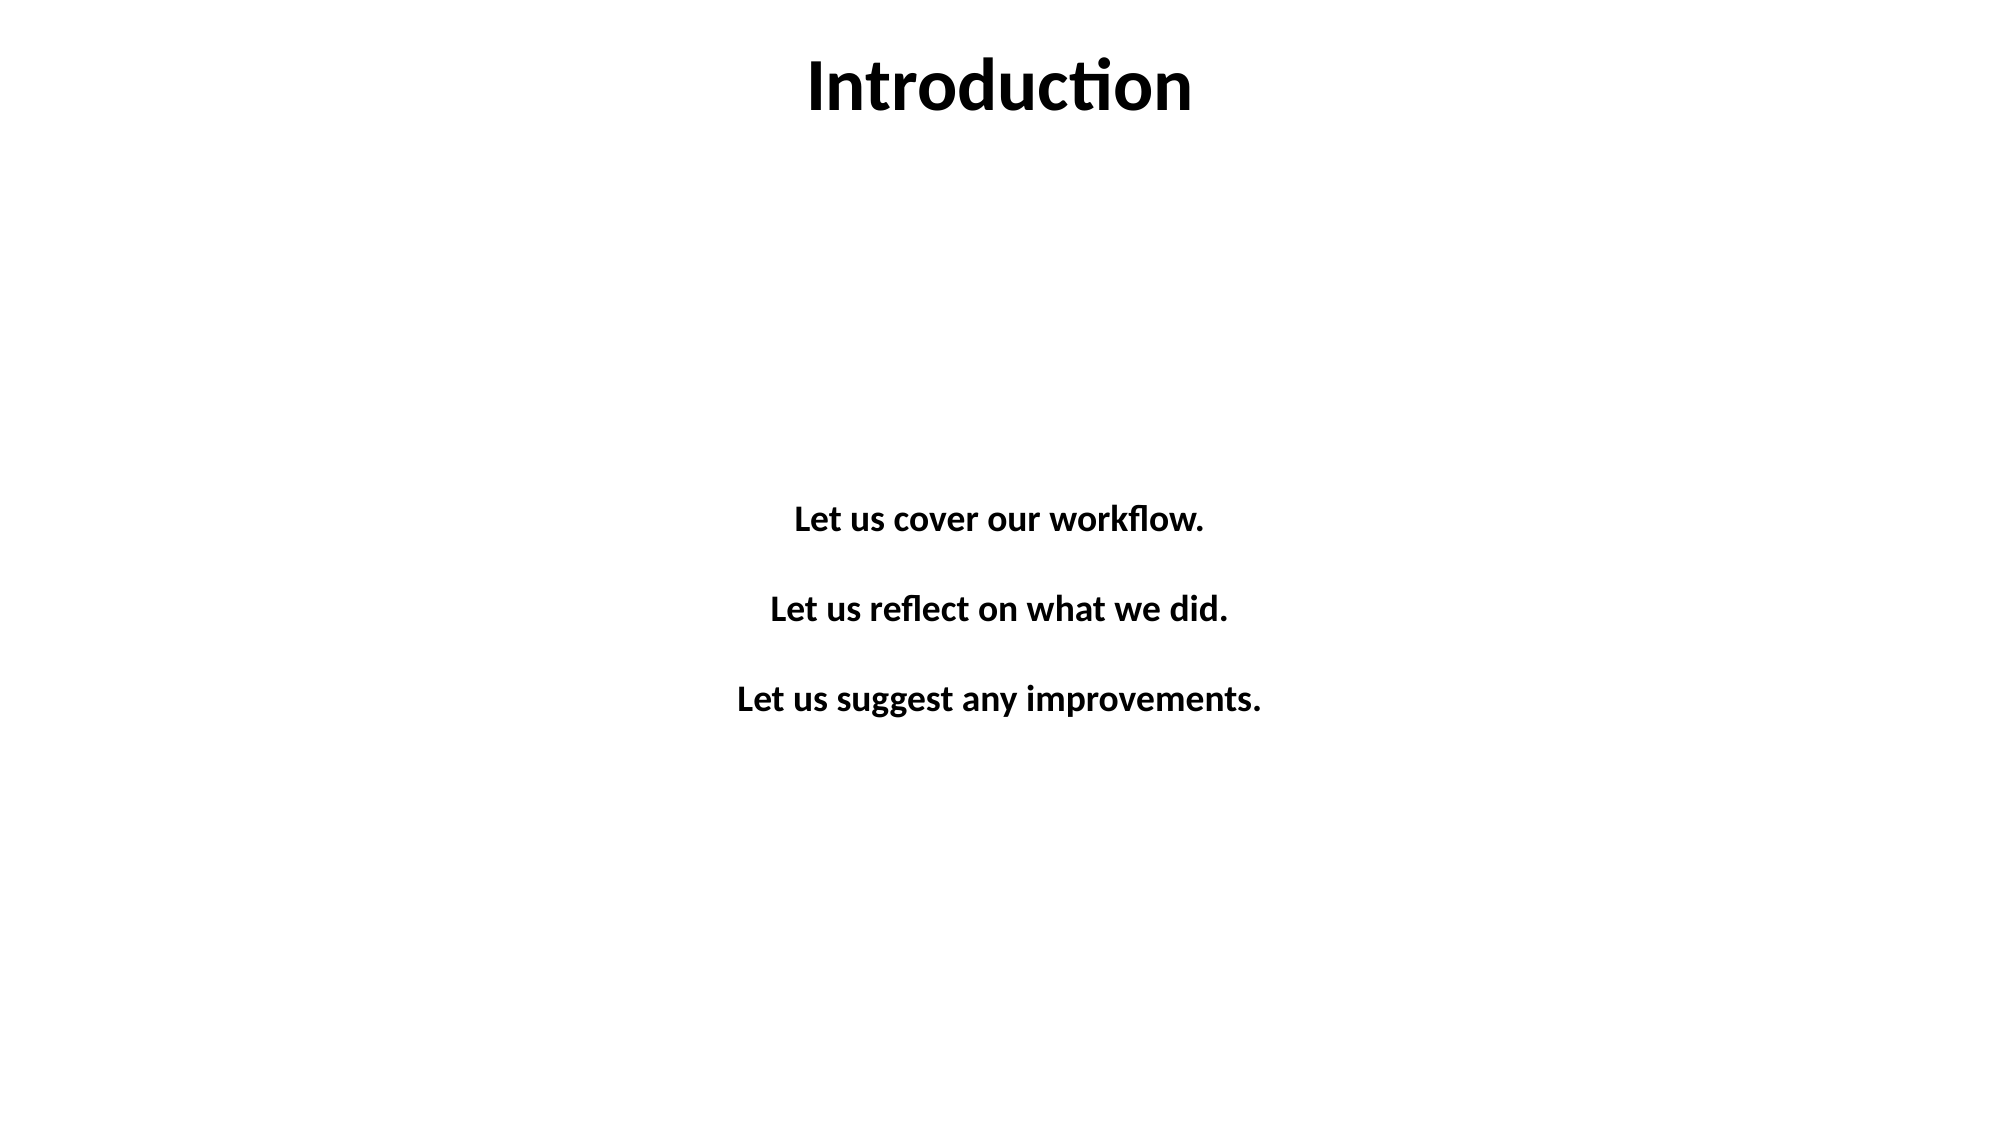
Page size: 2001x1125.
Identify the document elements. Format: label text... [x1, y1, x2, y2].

text_box Let us cover our workflow. Let us reflect on what we did. Let us suggest any improvements. [409, 486, 1591, 727]
text_box Introduction [0, 27, 2000, 133]
